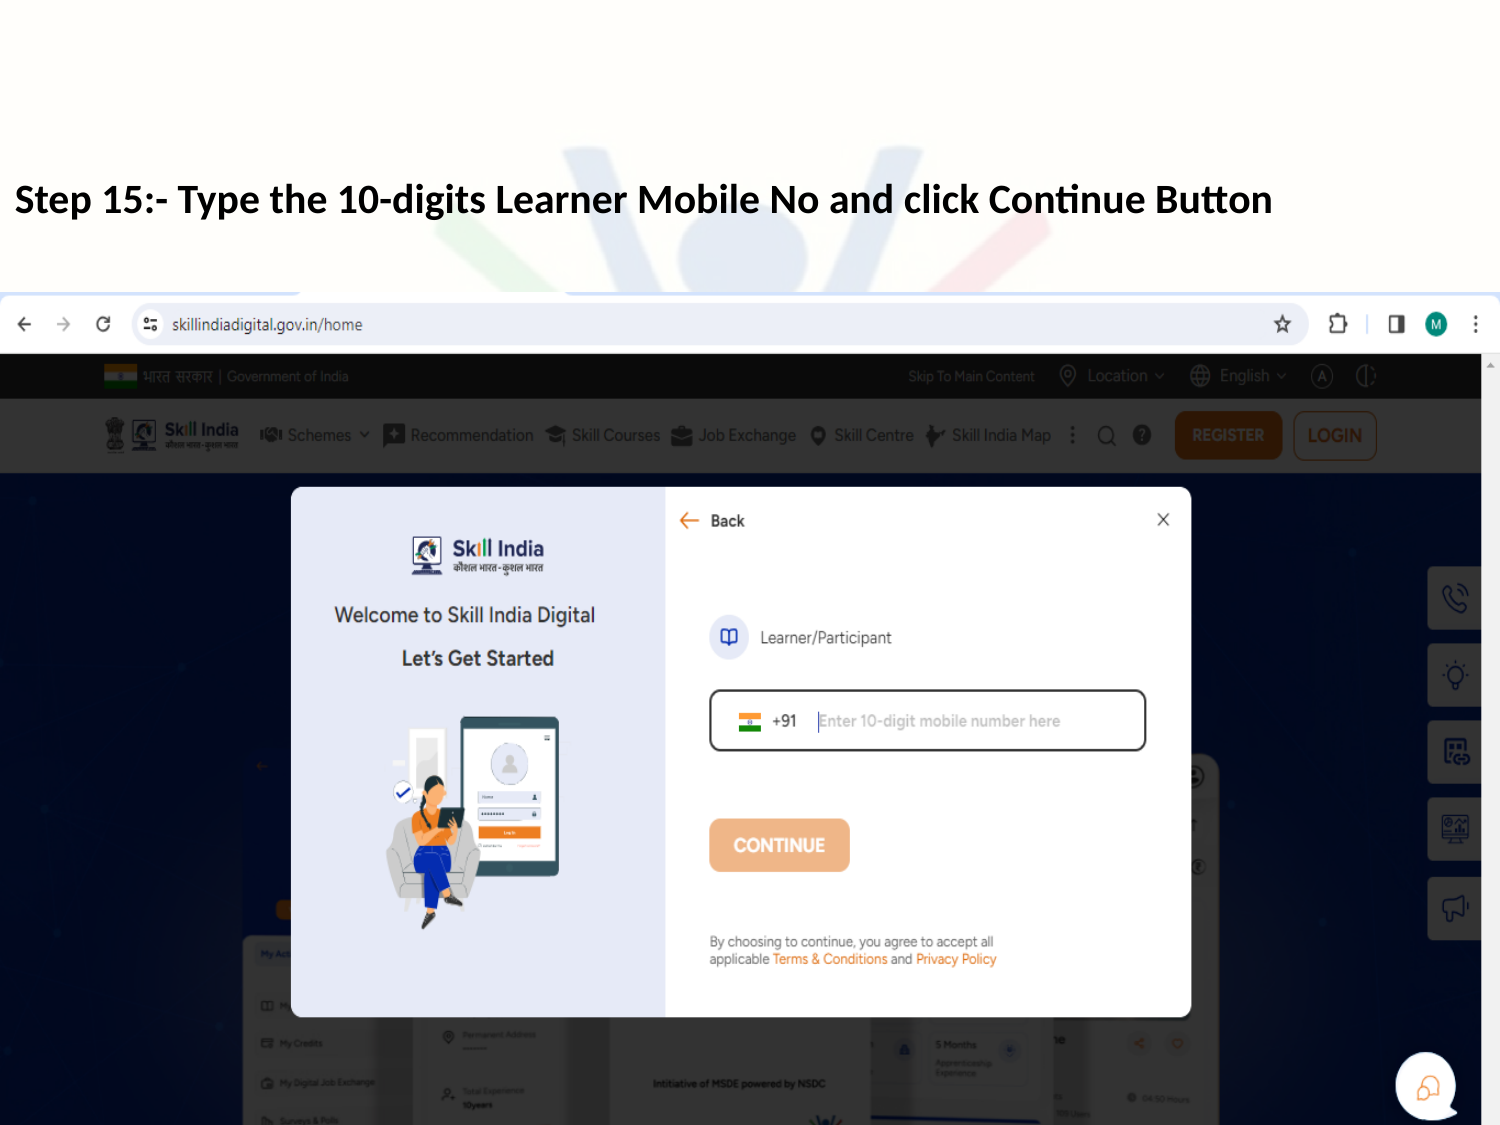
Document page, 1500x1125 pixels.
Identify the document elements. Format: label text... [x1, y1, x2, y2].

text_box Step 15:- Type the 10-digits Learner Mobile No and click Continue Button [0, 164, 1336, 229]
picture [0, 292, 1500, 1125]
